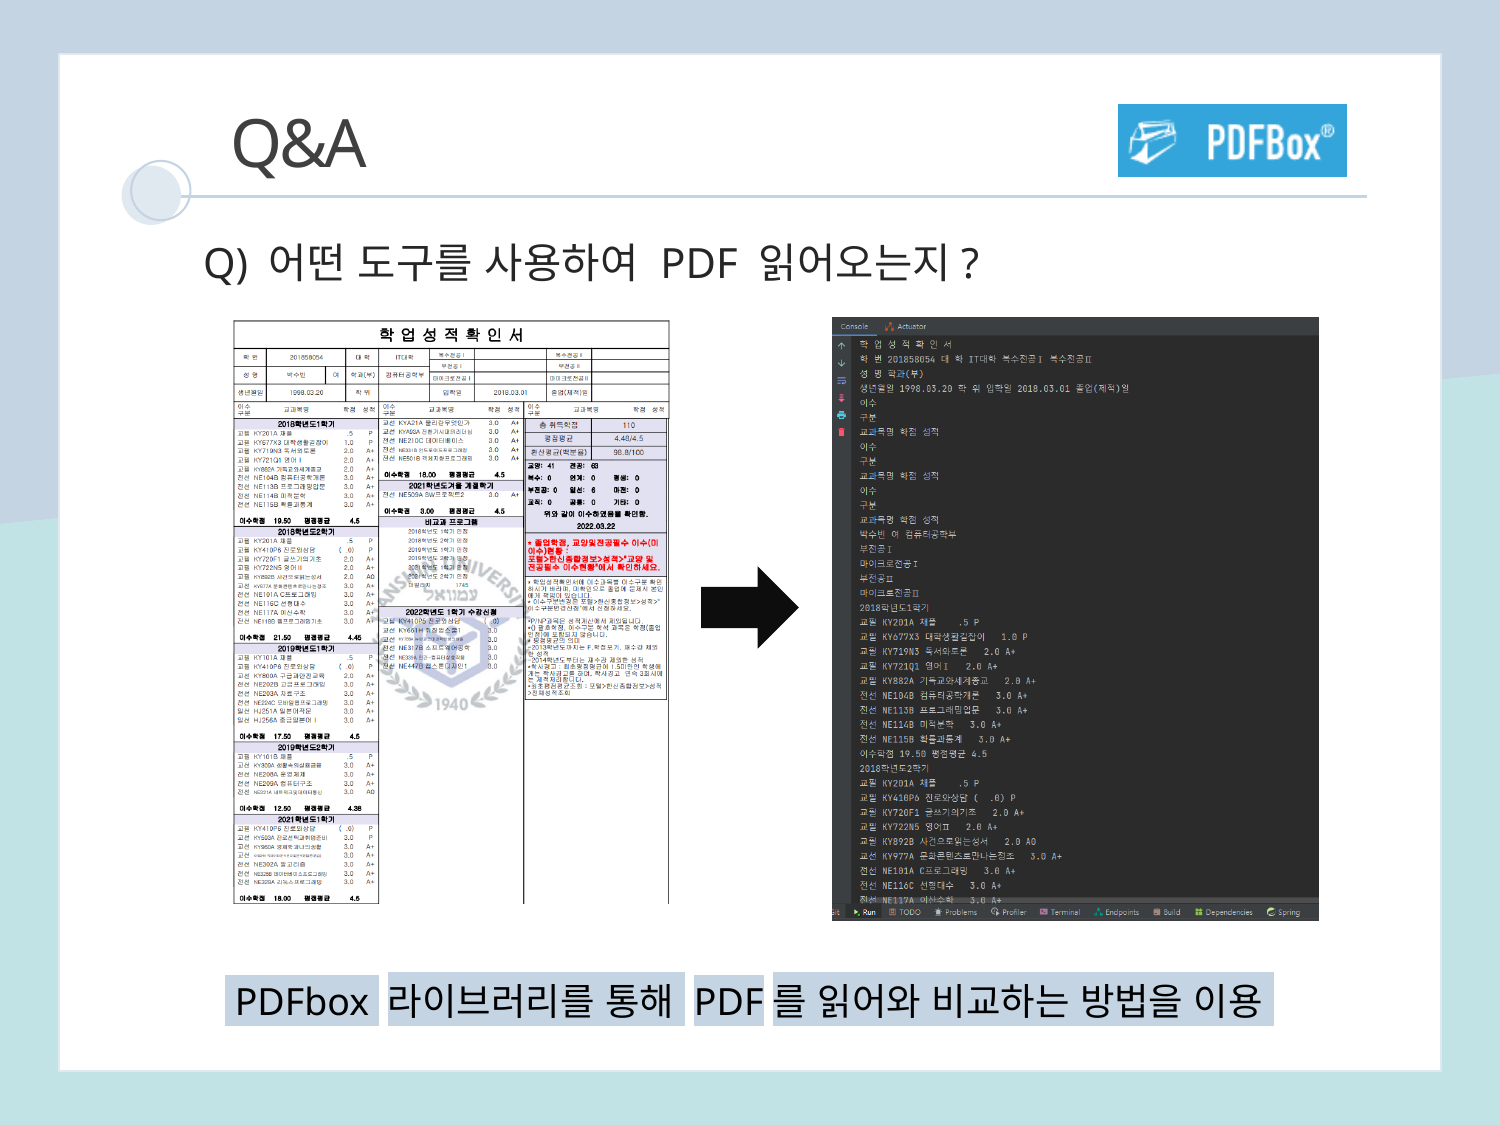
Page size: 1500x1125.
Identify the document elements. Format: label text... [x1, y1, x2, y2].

text_box PDFbox 라이브러리를 통해 PDF를 읽어와 비교하는 방법을 이용 [210, 970, 1289, 1031]
text_box Q) 어떤 도구를 사용하여 PDF 읽어오는지? [188, 204, 1051, 295]
picture [1118, 104, 1348, 177]
picture [229, 318, 670, 904]
text_box [698, 564, 801, 651]
picture [832, 317, 1320, 921]
text_box Q&A [215, 93, 383, 189]
